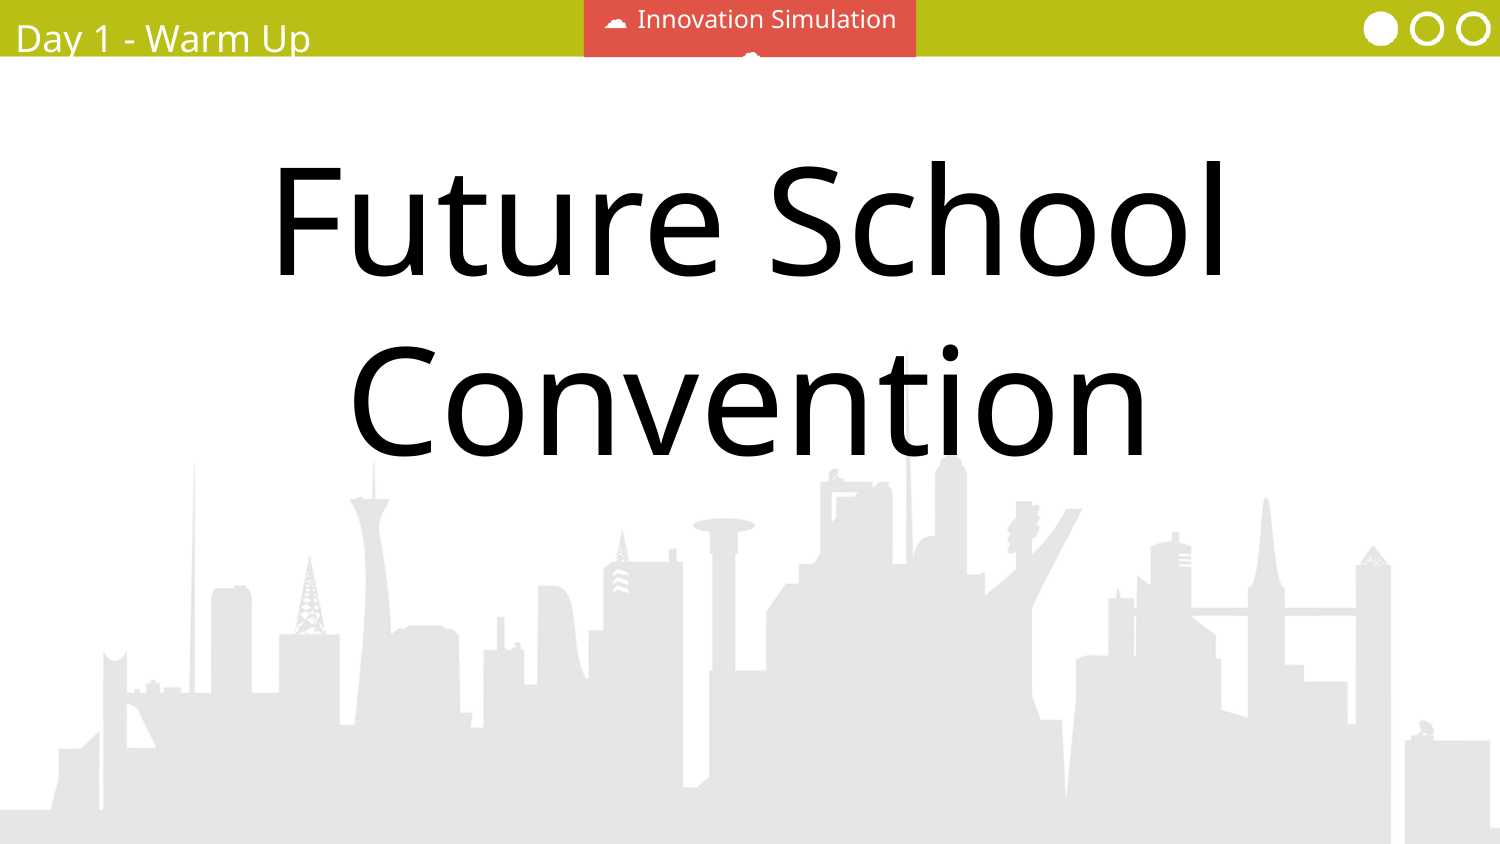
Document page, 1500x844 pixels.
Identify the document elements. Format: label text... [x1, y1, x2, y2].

text_box Day 1 - Warm Up [0, 0, 583, 58]
picture [0, 0, 1500, 844]
text_box Future School Convention [85, 110, 1415, 303]
text_box ☁ Innovation Simulation ☁ [583, 0, 917, 58]
